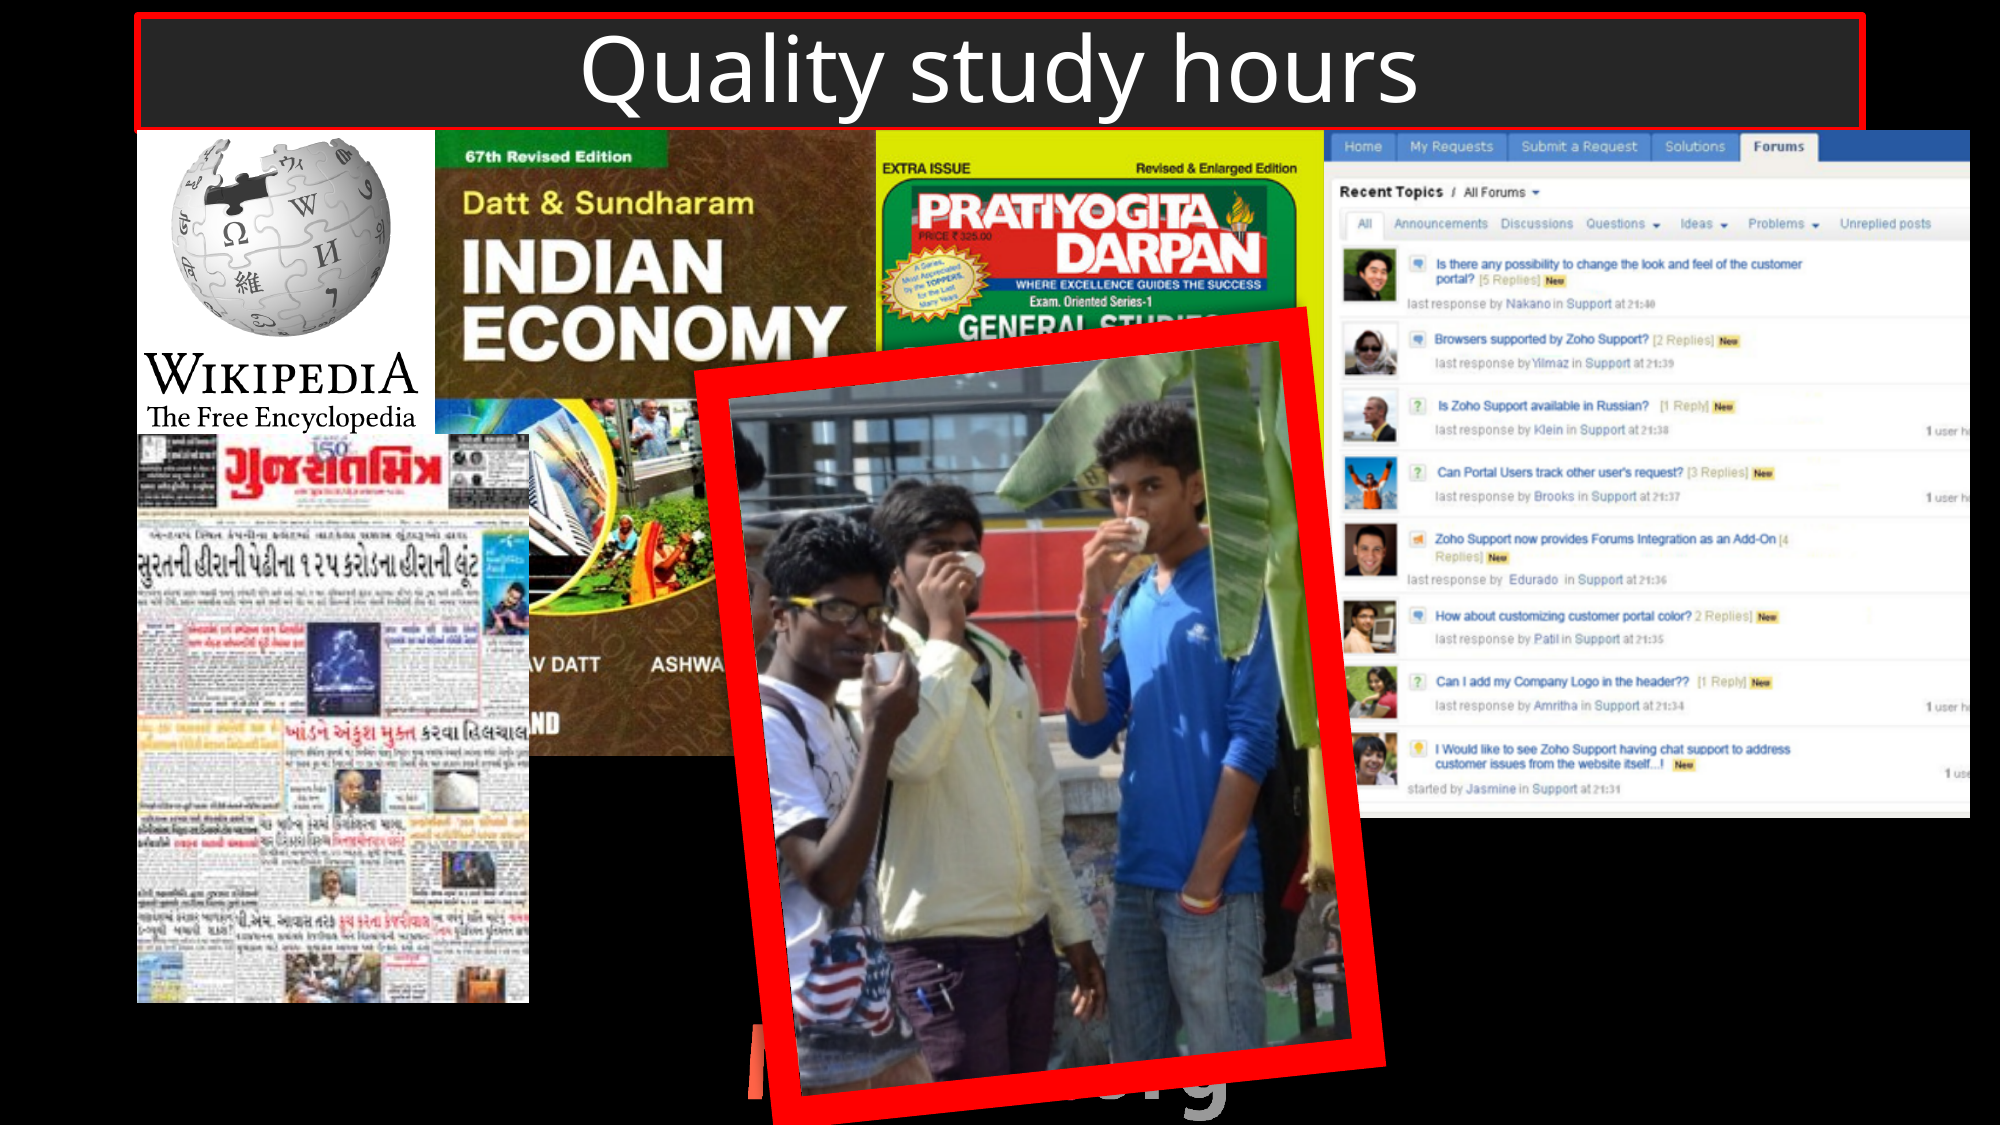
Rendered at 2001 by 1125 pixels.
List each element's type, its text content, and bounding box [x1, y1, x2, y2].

title Quality study hours [134, 12, 1866, 131]
picture [137, 130, 1970, 1125]
picture [839, 1083, 1230, 1125]
